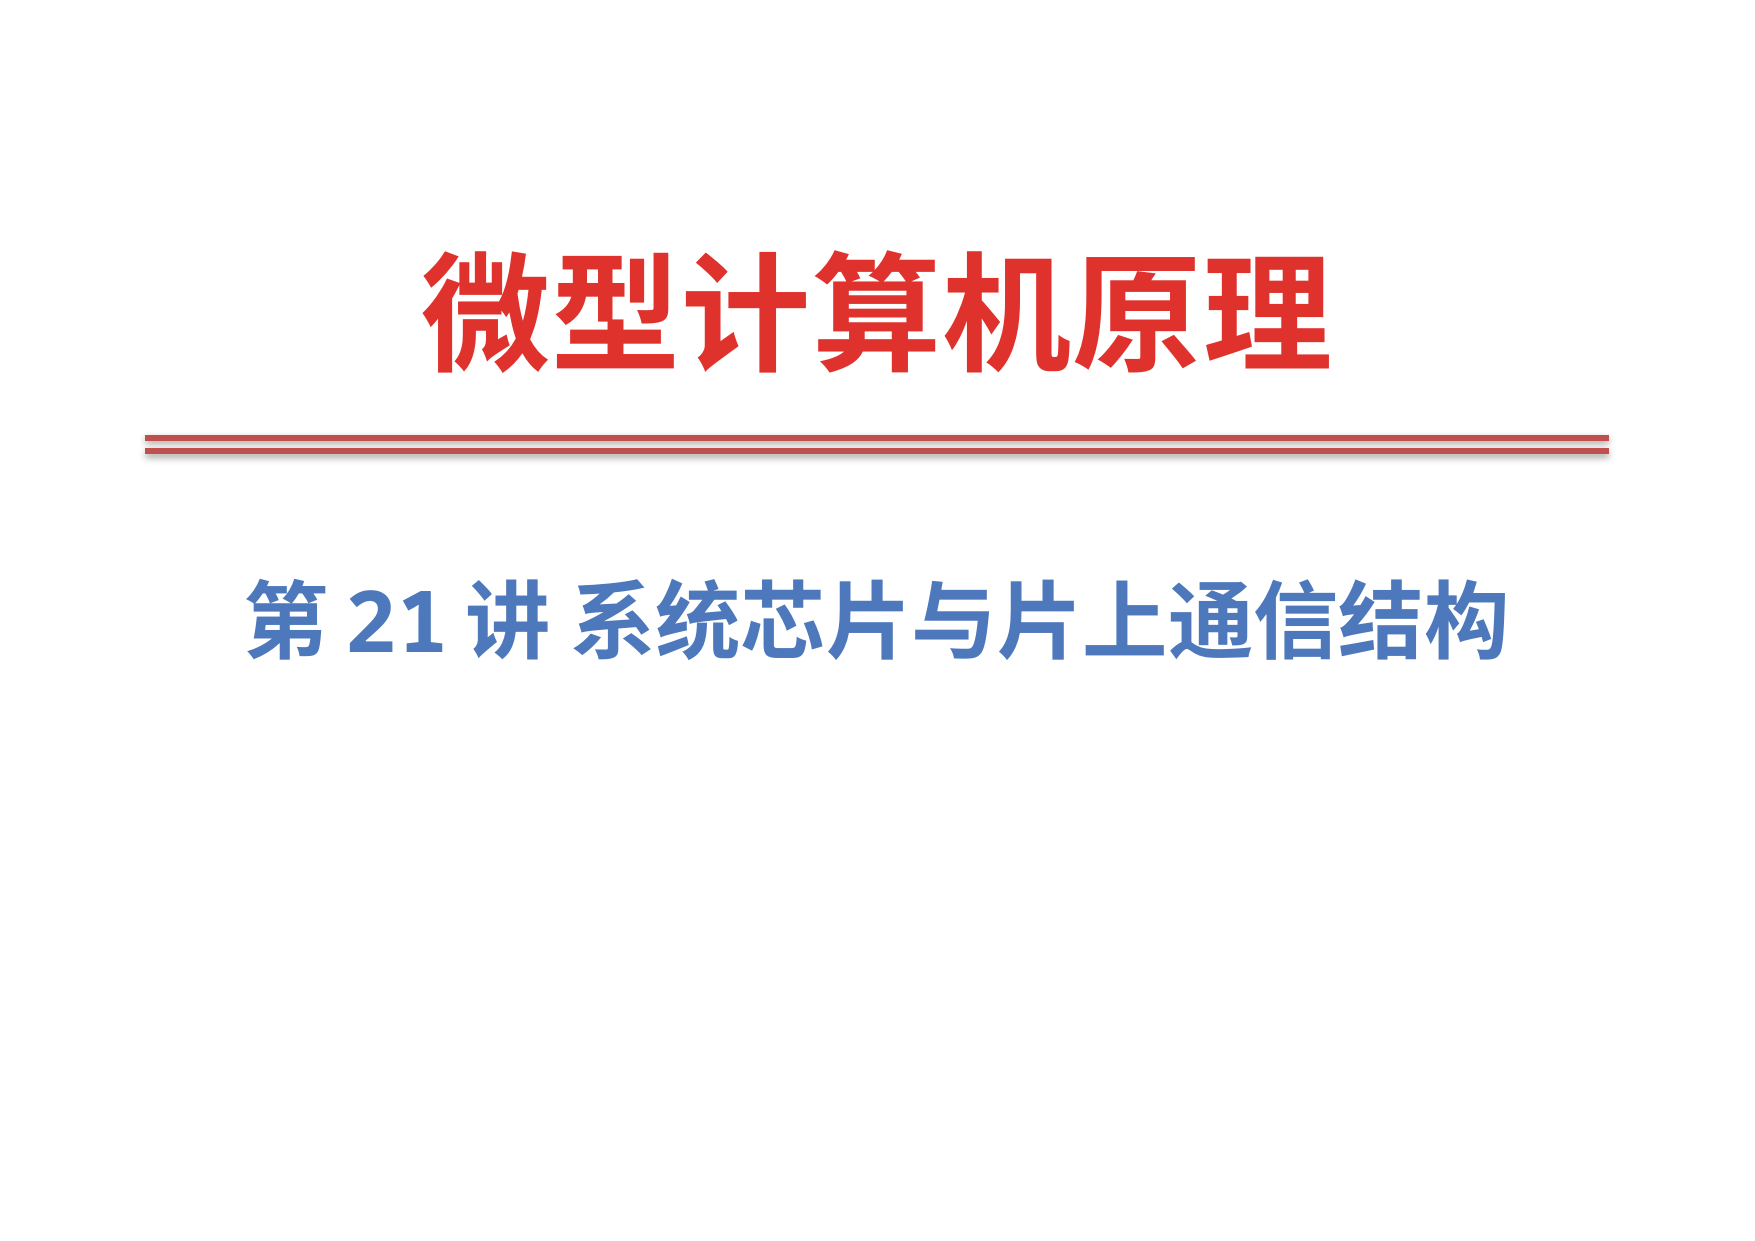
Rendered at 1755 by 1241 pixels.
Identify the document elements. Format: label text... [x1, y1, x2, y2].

subtitle 第21讲 系统芯片与片上通信结构 [214, 558, 1541, 746]
title 微型计算机原理 [131, 177, 1623, 444]
